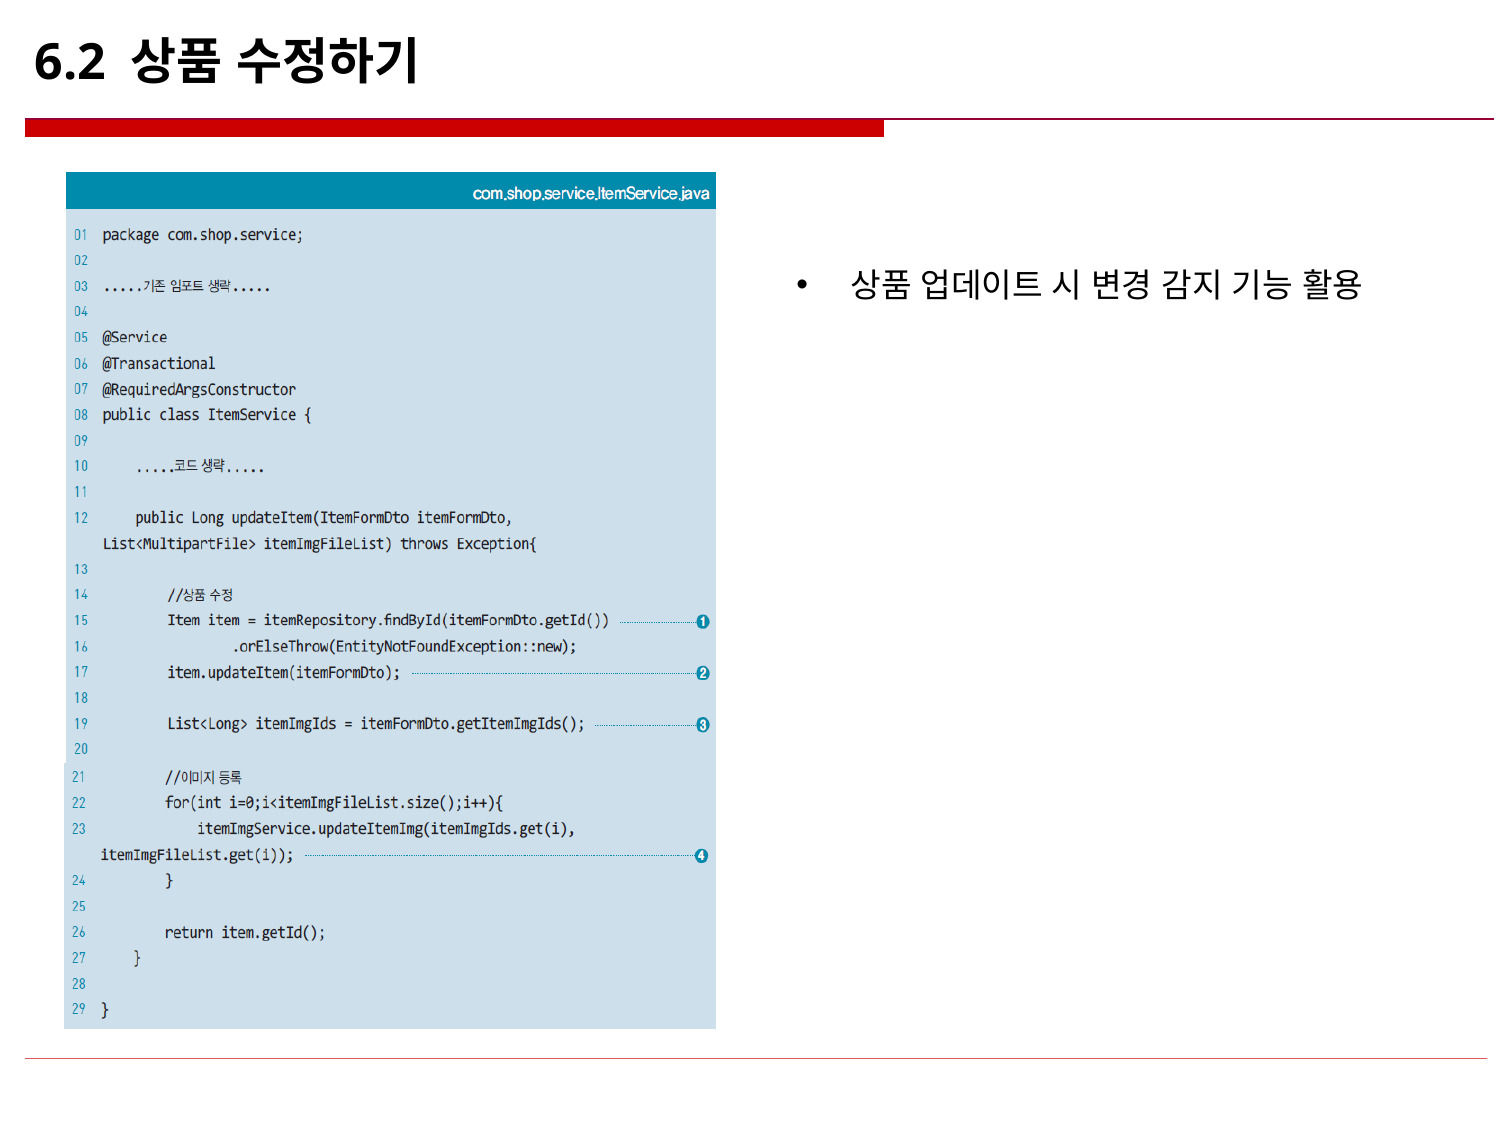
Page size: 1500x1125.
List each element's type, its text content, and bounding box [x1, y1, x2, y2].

text_box 상품 업데이트 시 변경 감지 기능 활용 [781, 236, 1400, 370]
title 6.2 상품 수정하기 [19, 23, 1370, 96]
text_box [64, 172, 717, 1029]
